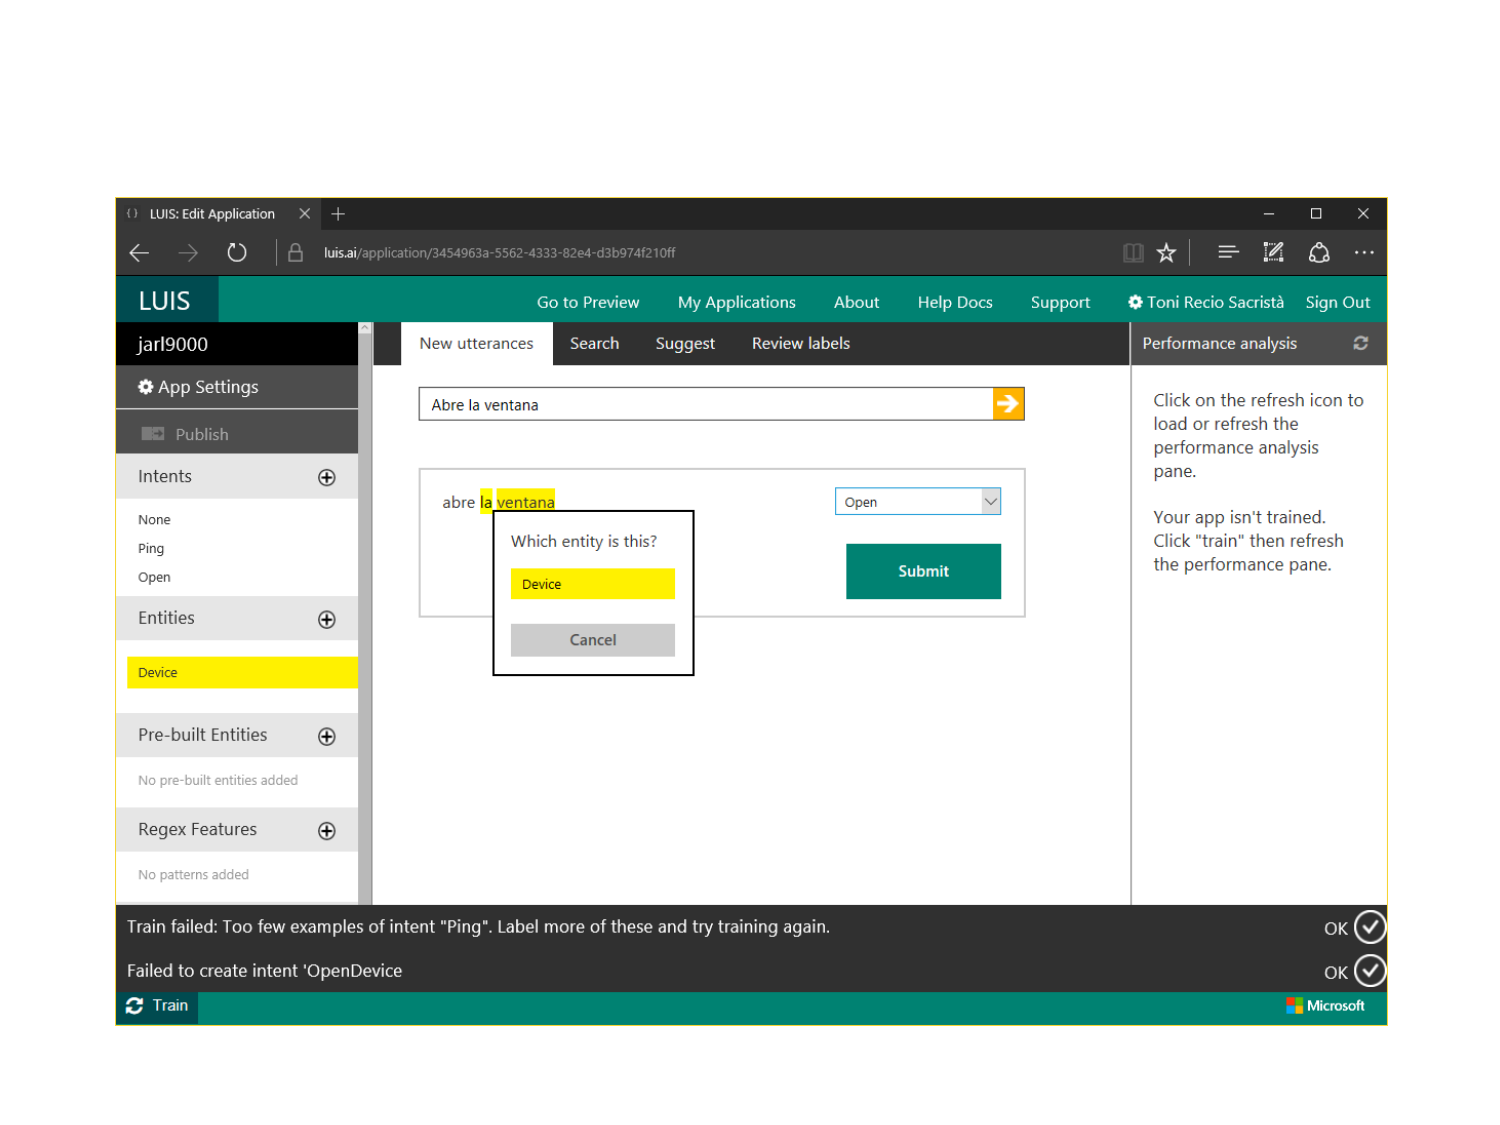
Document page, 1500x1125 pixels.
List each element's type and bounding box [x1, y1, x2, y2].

picture [115, 197, 1388, 1027]
